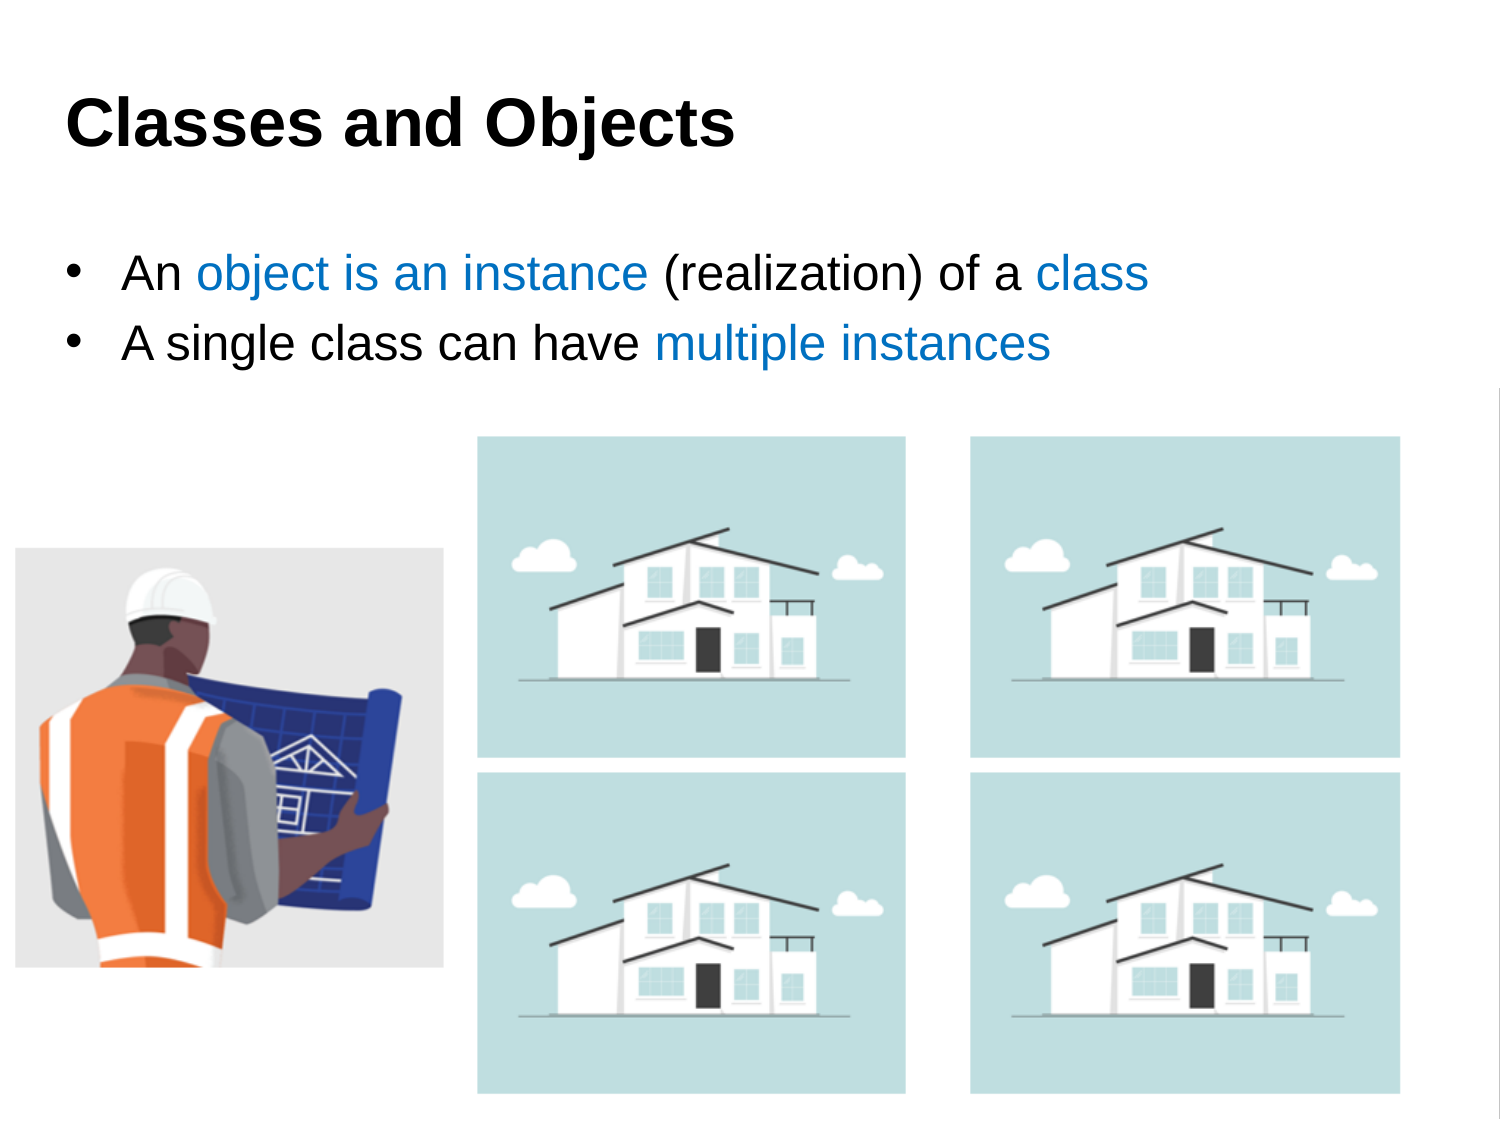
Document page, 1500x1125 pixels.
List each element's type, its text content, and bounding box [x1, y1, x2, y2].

list An object is an instance (realization) of a class A single class can have multiple instances [50, 232, 1400, 387]
picture [0, 388, 1500, 1120]
title Classes and Objects [50, 24, 1400, 213]
